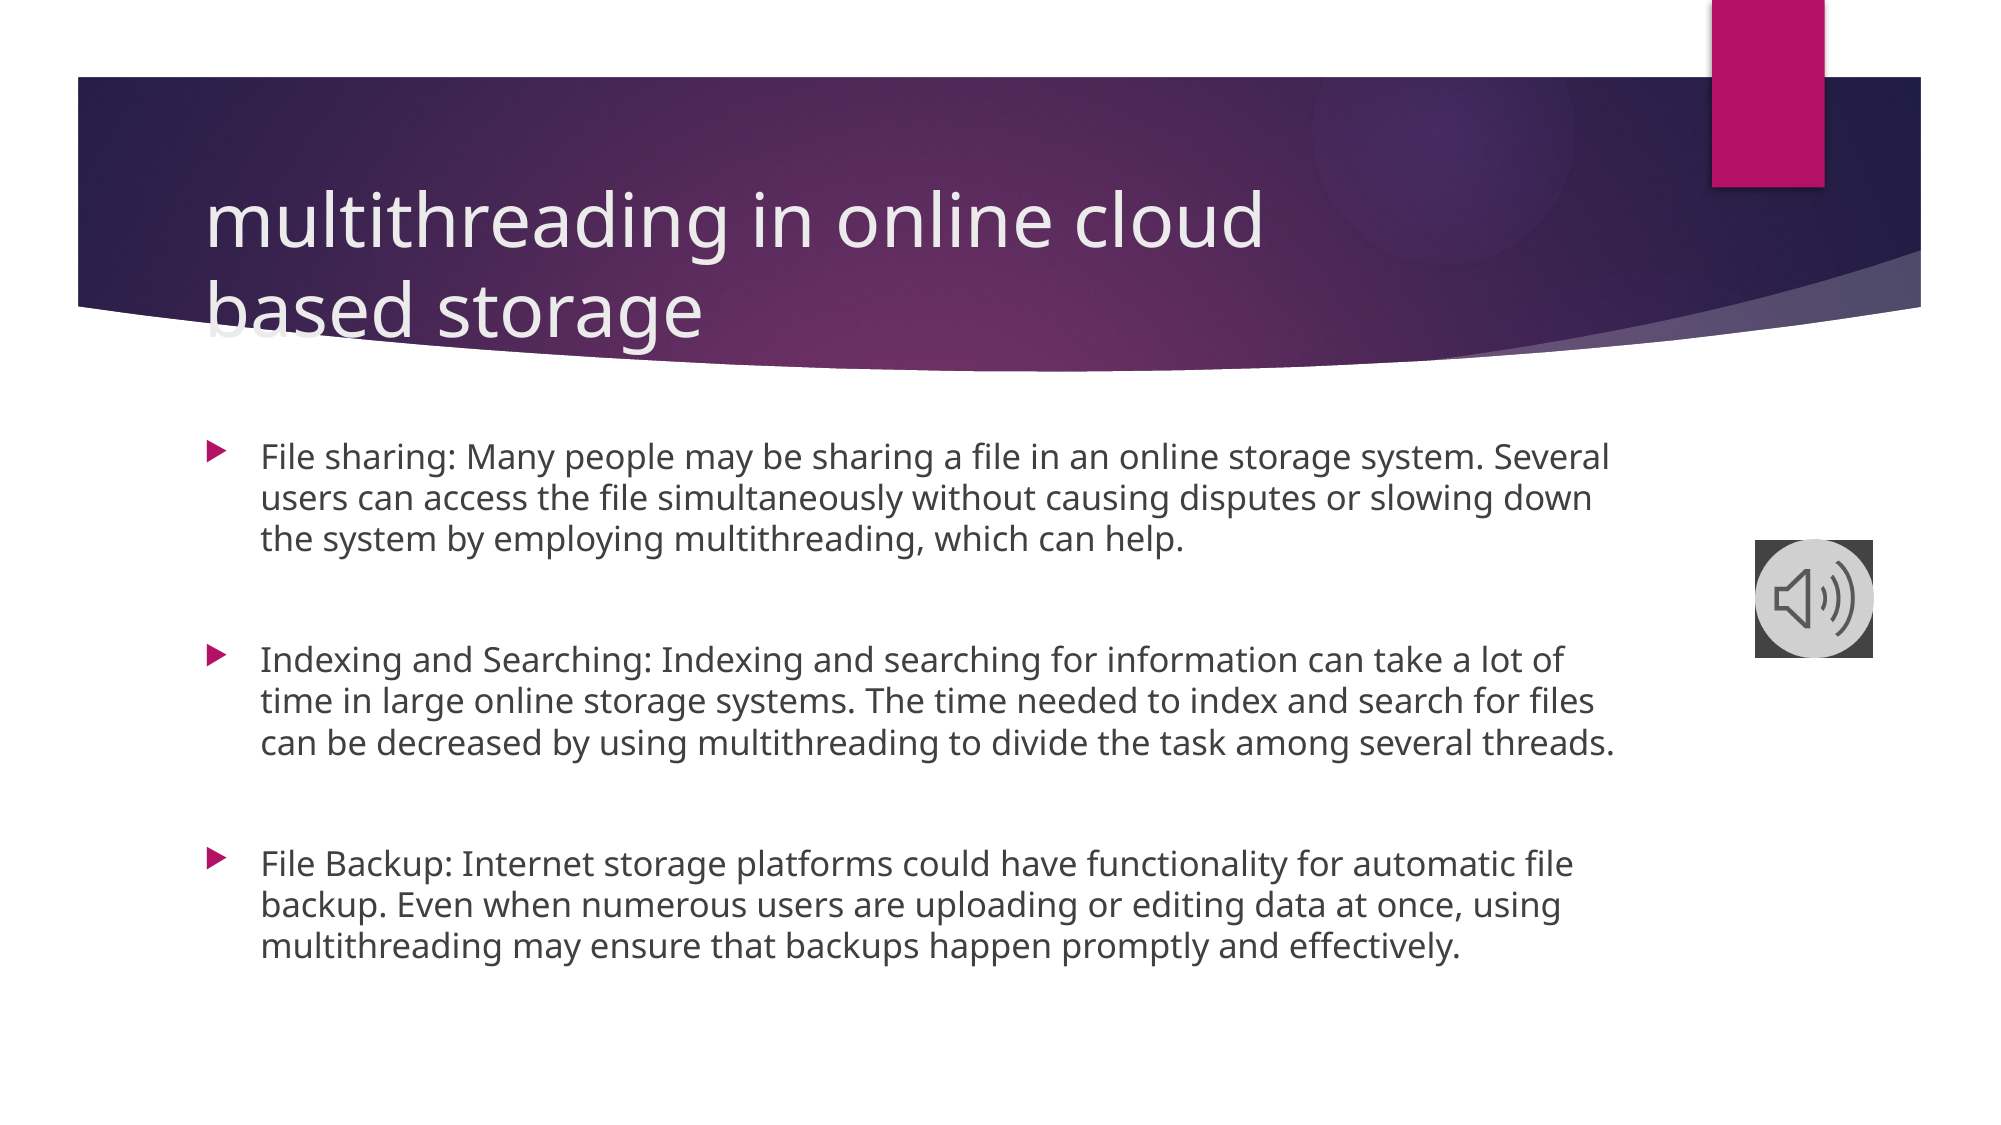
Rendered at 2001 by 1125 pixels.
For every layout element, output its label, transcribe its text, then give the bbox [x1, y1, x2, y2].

title multithreading in online cloud based storage [189, 159, 1627, 276]
list File sharing: Many people may be sharing a file in an online storage system. Several users can access the file simultaneously without causing disputes or slowing down the system by employing multithreading, which can help. Indexing and Searching: Indexing and searching for information can take a lot of time in large online storage systems. The time needed to index and search for files can be decreased by using multithreading to divide the task among several threads. File Backup: Internet storage platforms could have functionality for automatic file backup. Even when numerous users are uploading or editing data at once, using multithreading may ensure that backups happen promptly and effectively. [189, 427, 1638, 988]
picture [1753, 538, 1875, 659]
